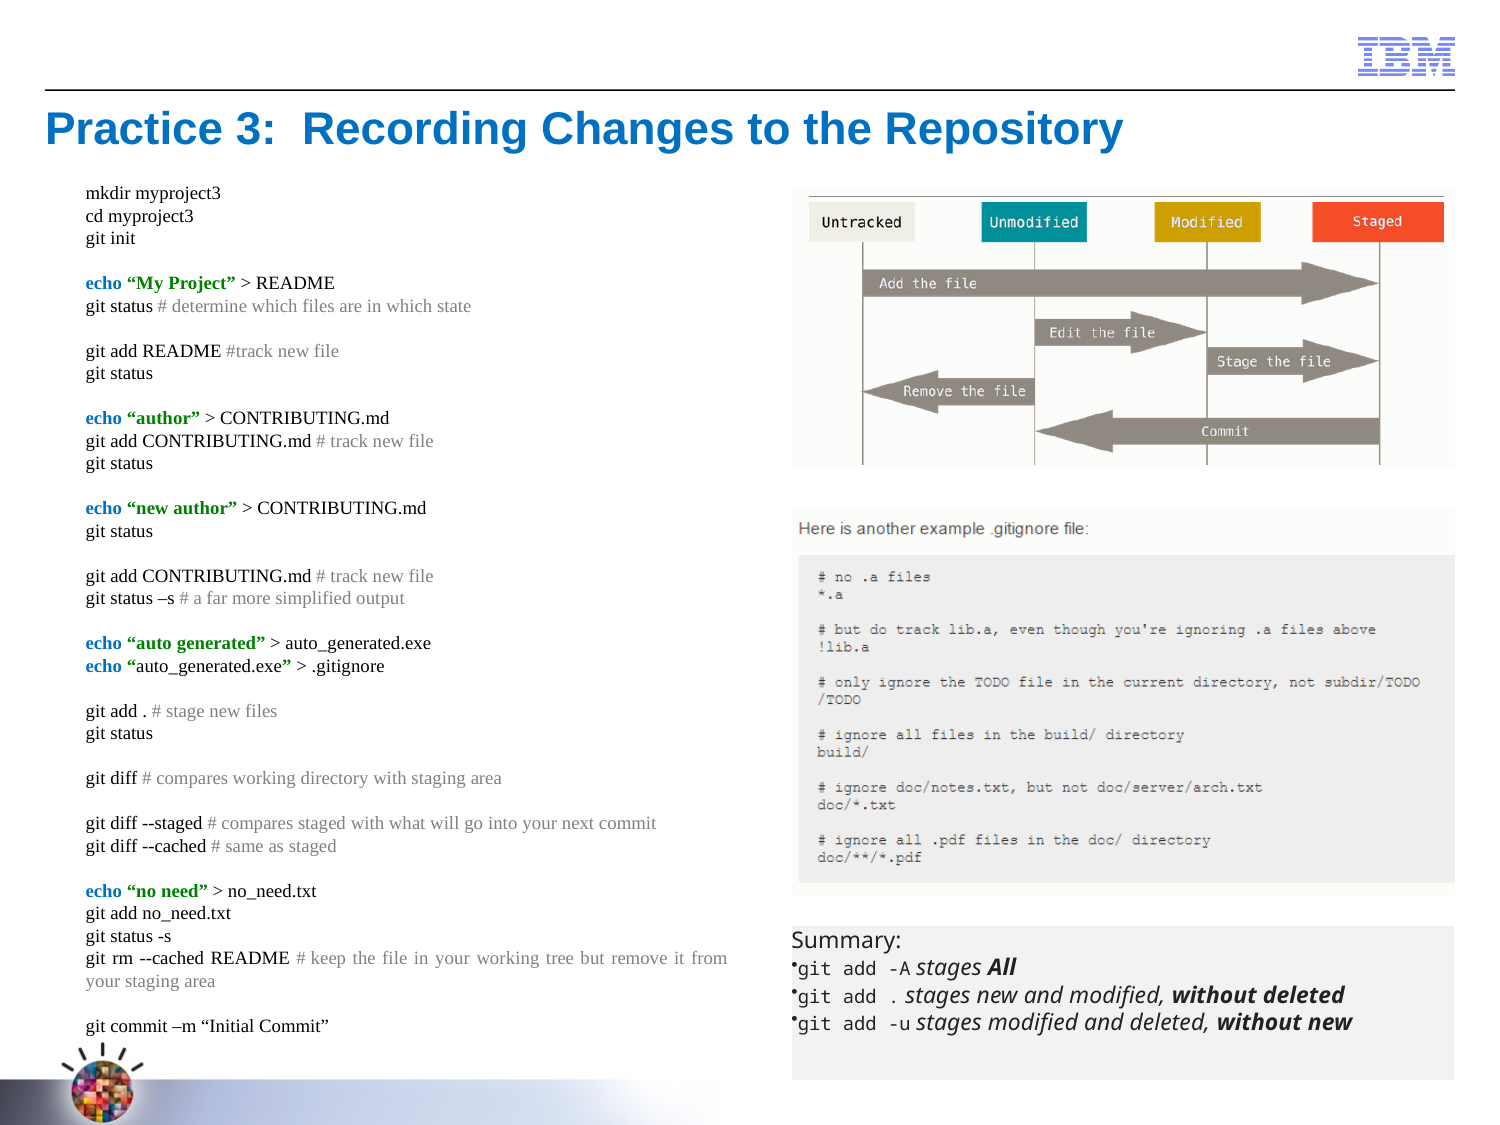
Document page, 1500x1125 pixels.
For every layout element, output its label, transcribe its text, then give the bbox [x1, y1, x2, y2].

text_box Summary: git add -A stages All git add . stages new and modified, without deleted git add -u stages modified and deleted, without new [791, 925, 1455, 1081]
picture [1358, 37, 1455, 76]
picture [791, 509, 1456, 897]
title Practice 3: Recording Changes to the Repository [29, 97, 1456, 160]
text_box mkdir myproject3 cd myproject3 git init echo “My Project” > README git status # determine which files are in which state git add README #track new file git status echo “author” > CONTRIBUTING.md git add CONTRIBUTING.md # track new file git status echo “new author” > CONTRIBUTING.md git status git add CONTRIBUTING.md # track new file git status –s # a far more simplified output echo “auto generated” > auto_generated.exe echo “auto_generated.exe” > .gitignore git add . # stage new files git status git diff # compares working directory with staging area git diff --staged # compares staged with what will go into your next commit git diff --cached # same as staged echo “no need” > no_need.txt git add no_need.txt git status -s git rm --cached README # keep the file in your working tree but remove it from your staging area git commit –m “Initial Commit” [70, 173, 743, 1044]
picture [791, 186, 1456, 466]
picture [0, 1041, 724, 1125]
